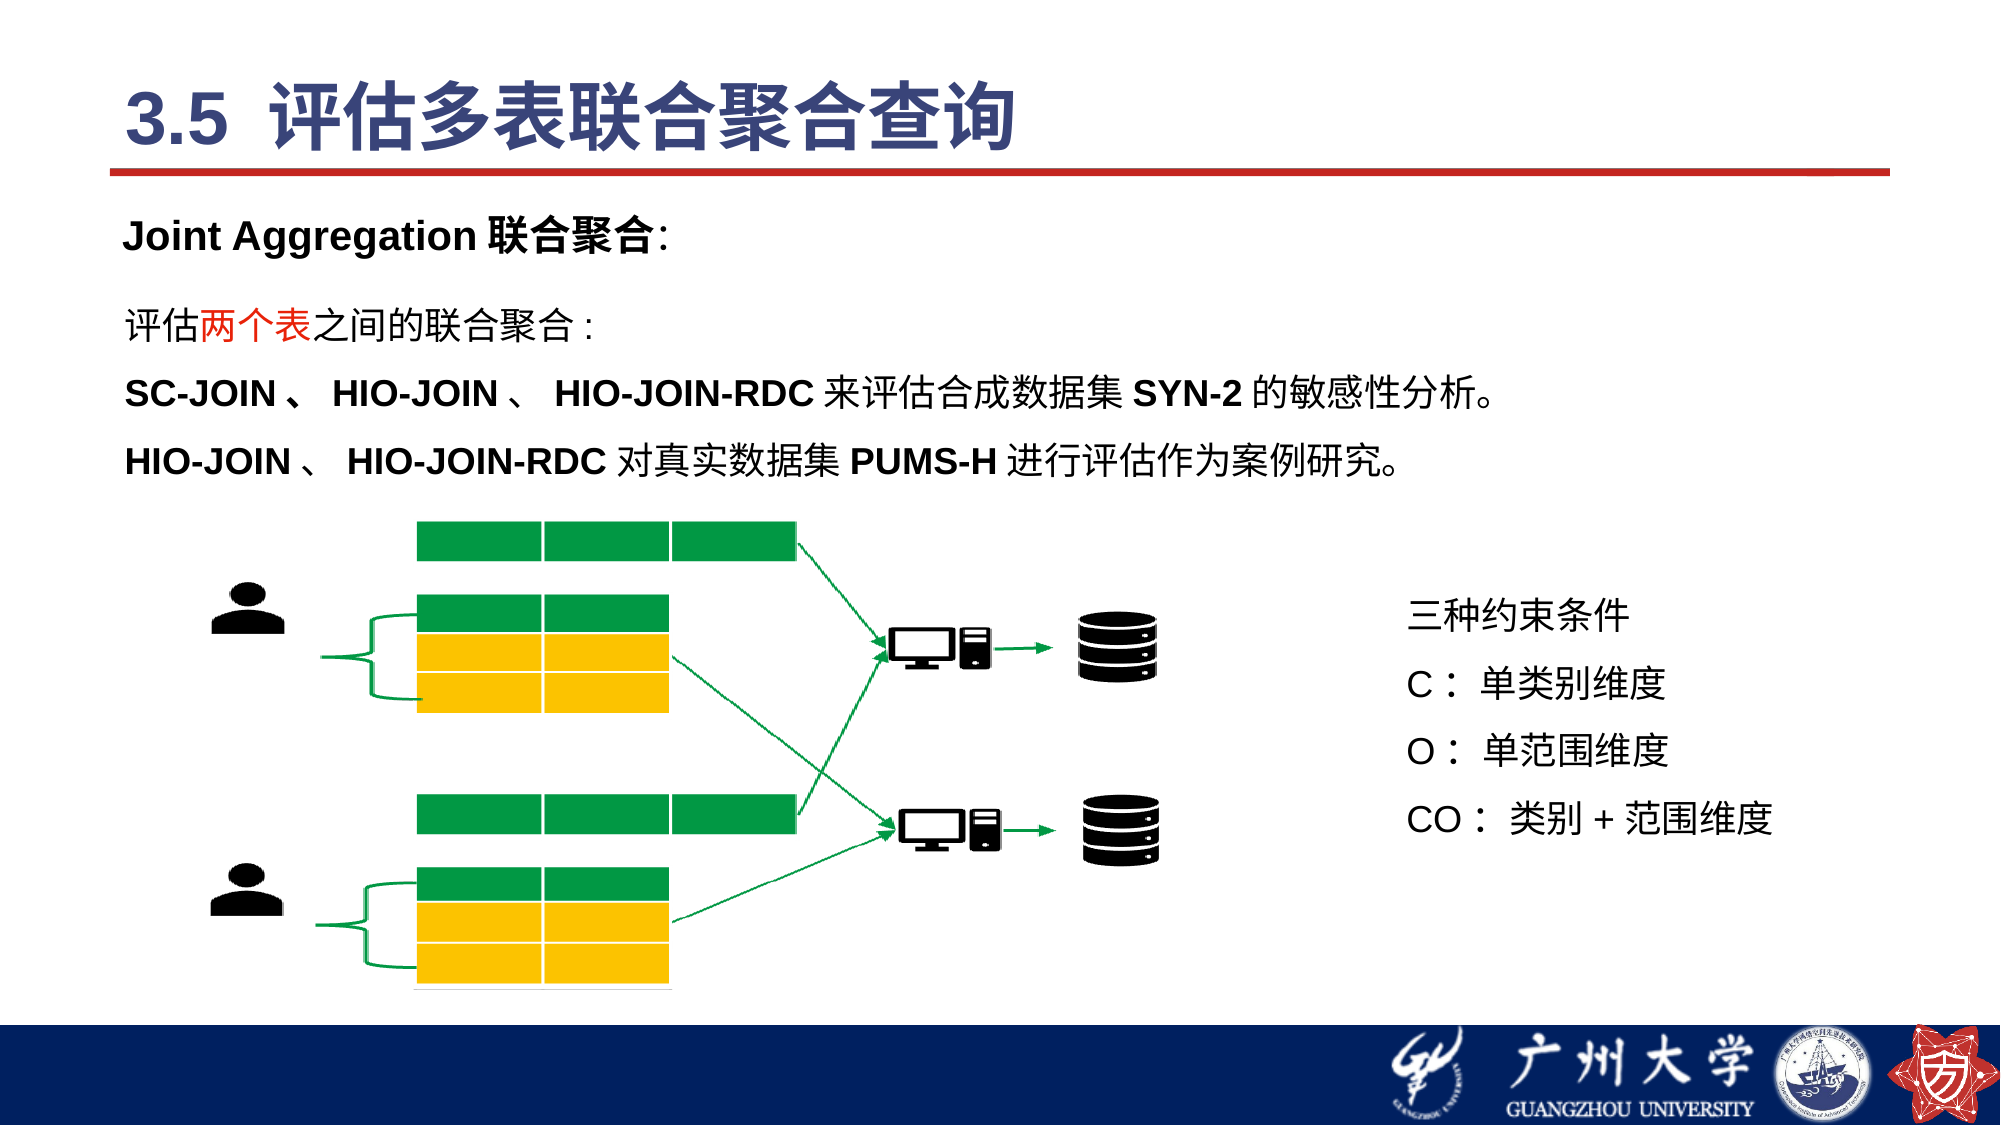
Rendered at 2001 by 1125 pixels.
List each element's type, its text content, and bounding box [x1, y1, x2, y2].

picture [1378, 1013, 2001, 1125]
text_box Joint Aggregation联合聚合： [107, 201, 708, 267]
text_box 三种约束条件 C：单类别维度 O：单范围维度 CO：类别+范围维度 [1391, 562, 1798, 848]
picture [193, 519, 1187, 990]
title 3.5 评估多表联合聚合查询 [109, 0, 1890, 169]
text_box 评估两个表之间的联合聚合: SC-JOIN、HIO-JOIN、HIO-JOIN-RDC来评估合成数据集SYN-2的敏感性分析。 HIO-JOIN、HIO-JOIN-RDC对真实数据集PUMS-H进行评估作为案例研究。 [109, 271, 1890, 489]
